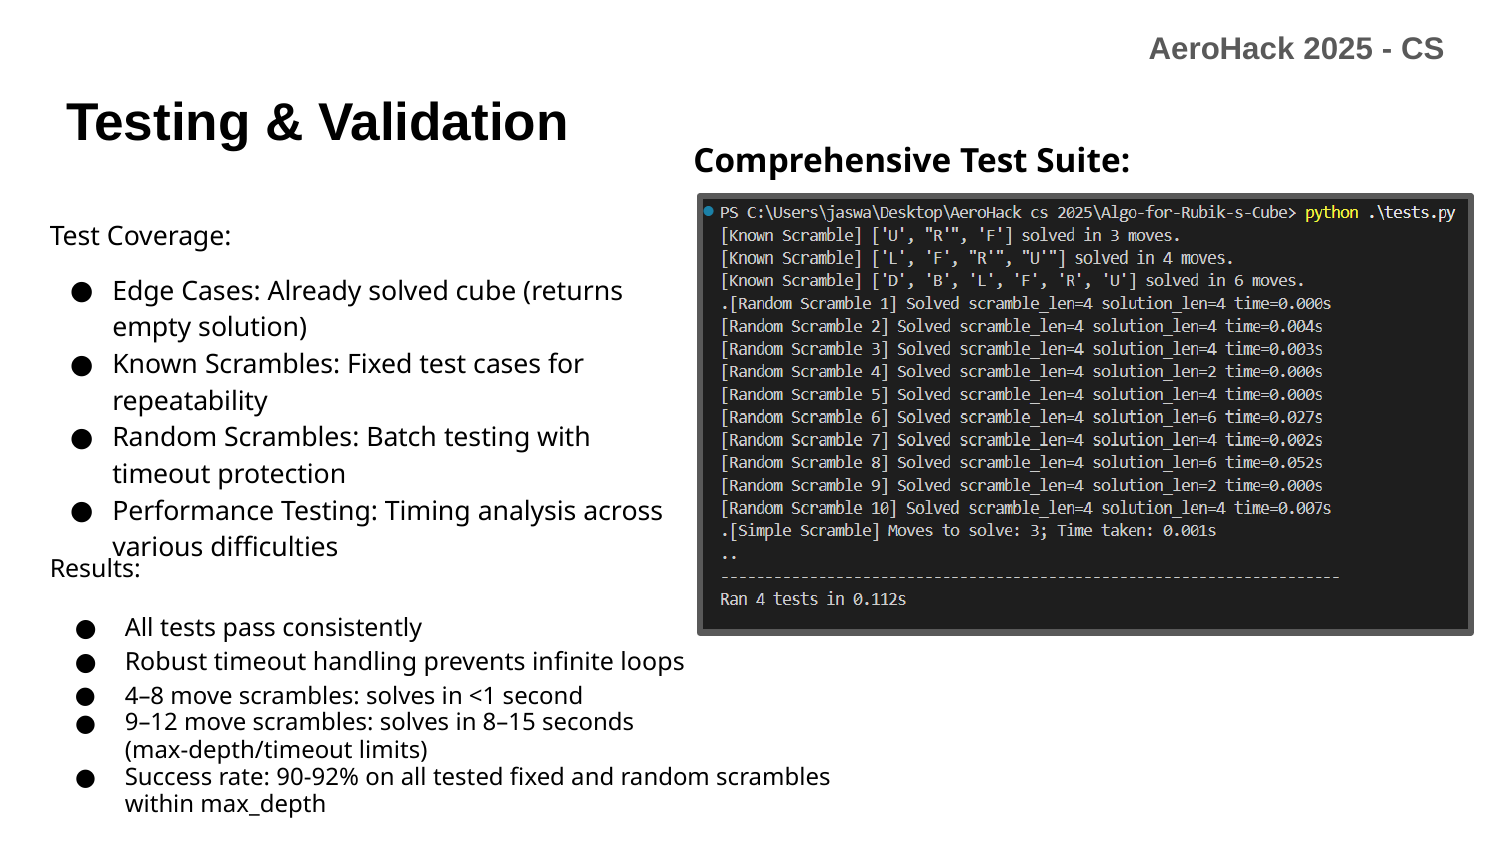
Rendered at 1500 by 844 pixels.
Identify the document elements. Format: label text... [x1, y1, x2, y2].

text_box Comprehensive Test Suite: [678, 118, 1277, 195]
list Test Coverage: Edge Cases: Already solved cube (returns empty solution) Known Scrambles: Fixed test cases for repeatability Random Scrambles: Batch testing with timeout protection Performance Testing: Timing analysis across various difficulties [34, 199, 679, 532]
text_box Results: All tests pass consistently Robust timeout handling prevents infinite loops 4–8 move scrambles: solves in <1 second 9–12 move scrambles: solves in 8–15 seconds (max-depth/timeout limits) Success rate: 90-92% on all tested fixed and random scrambles within max_depth [34, 532, 878, 834]
title Testing & Validation [51, 72, 1449, 167]
picture [702, 199, 1469, 630]
